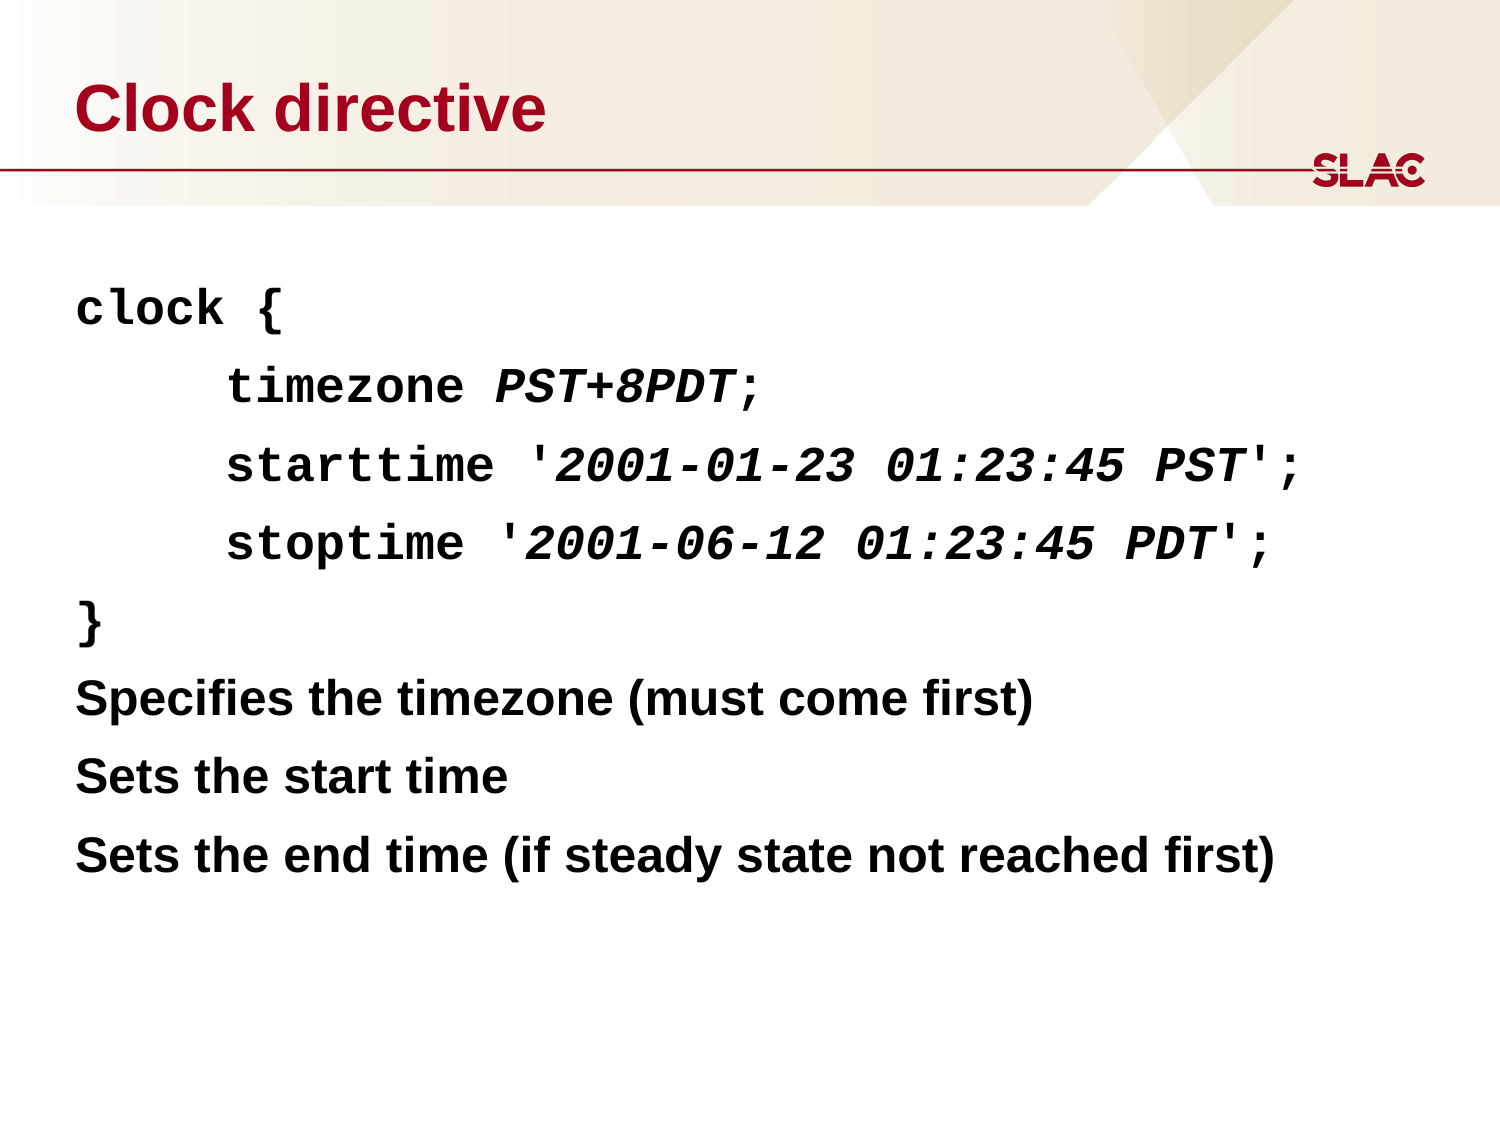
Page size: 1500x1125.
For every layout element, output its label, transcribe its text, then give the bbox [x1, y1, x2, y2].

picture [0, 0, 1500, 206]
title Clock directive [74, 21, 1404, 145]
list clock { timezone PST+8PDT; starttime '2001-01-23 01:23:45 PST'; stoptime '2001-06-12 01:23:45 PDT'; } Specifies the timezone (must come first) Sets the start time Sets the end time (if steady state not reached first) [75, 262, 1425, 1005]
